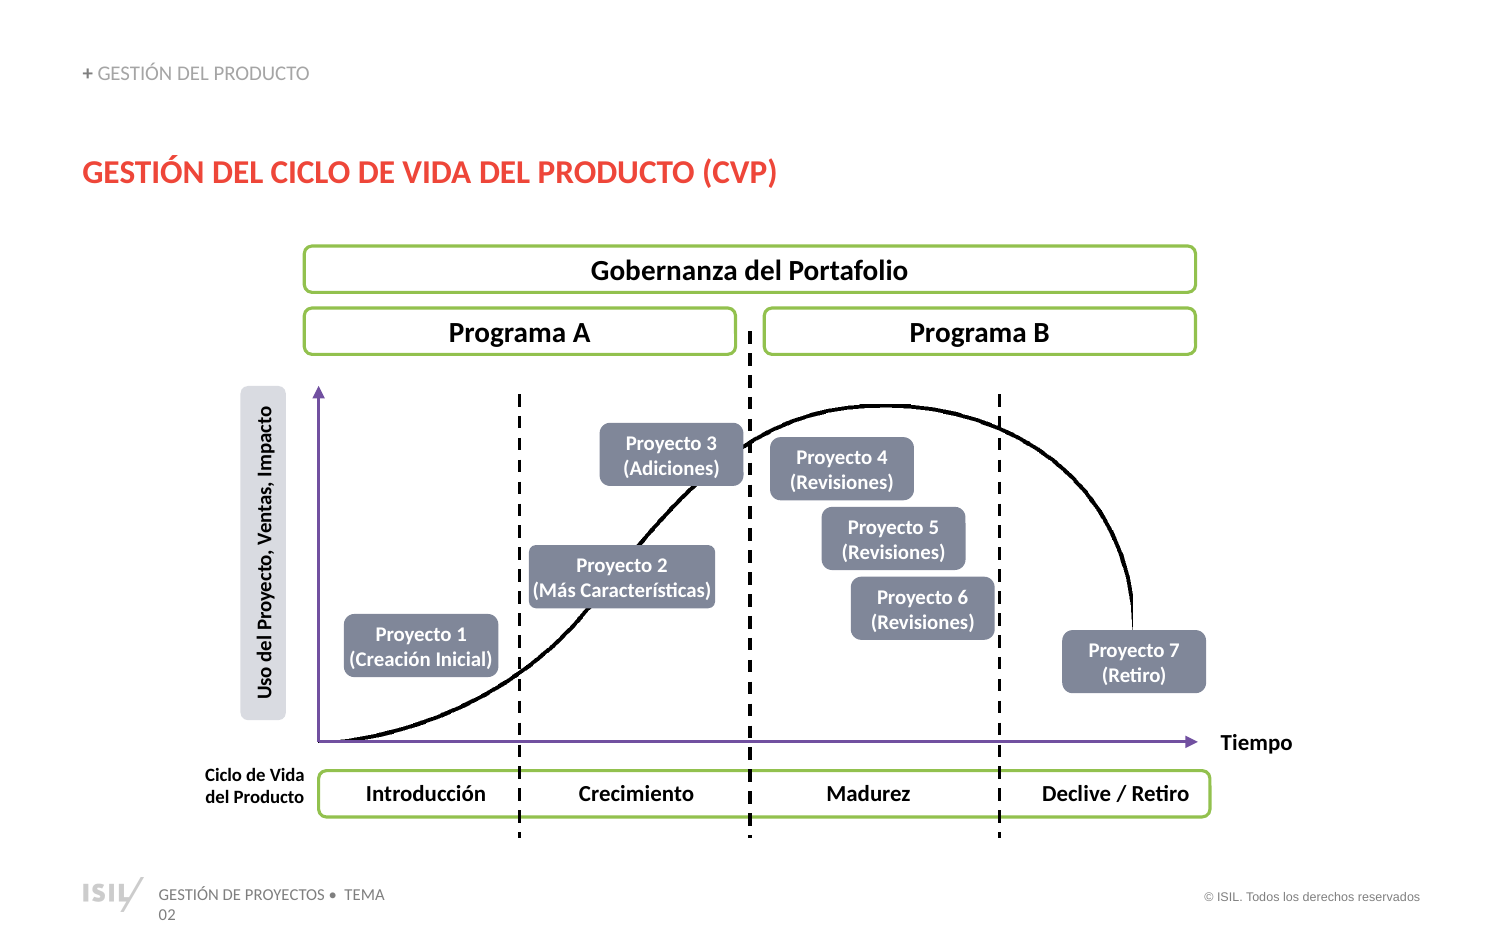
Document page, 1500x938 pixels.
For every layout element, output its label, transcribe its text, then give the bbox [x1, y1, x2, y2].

picture [319, 404, 519, 741]
text_box Introducción [343, 778, 509, 807]
text_box Programa A [304, 307, 736, 355]
text_box Programa B [764, 307, 1196, 355]
text_box Madurez [801, 778, 936, 807]
text_box [754, 770, 995, 817]
text_box Proyecto 7 (Retiro) [1138, 630, 1207, 694]
text_box [318, 770, 515, 818]
picture [520, 404, 749, 741]
picture [1000, 404, 1133, 741]
text_box [524, 770, 745, 818]
text_box Declive / Retiro [1033, 778, 1198, 807]
text_box Gobernanza del Portafolio [304, 245, 1196, 293]
text_box Crecimiento [569, 778, 704, 807]
text_box Uso del Proyecto, Ventas, Impacto [240, 385, 286, 721]
text_box Tiempo [1206, 727, 1308, 756]
text_box [1005, 770, 1210, 817]
picture [751, 404, 999, 741]
text_box GESTIÓN DEL CICLO DE VIDA DEL PRODUCTO (CVP) [82, 150, 1147, 191]
text_box + GESTIÓN DEL PRODUCTO [82, 61, 818, 85]
text_box Ciclo de Vida del Producto [191, 762, 319, 808]
